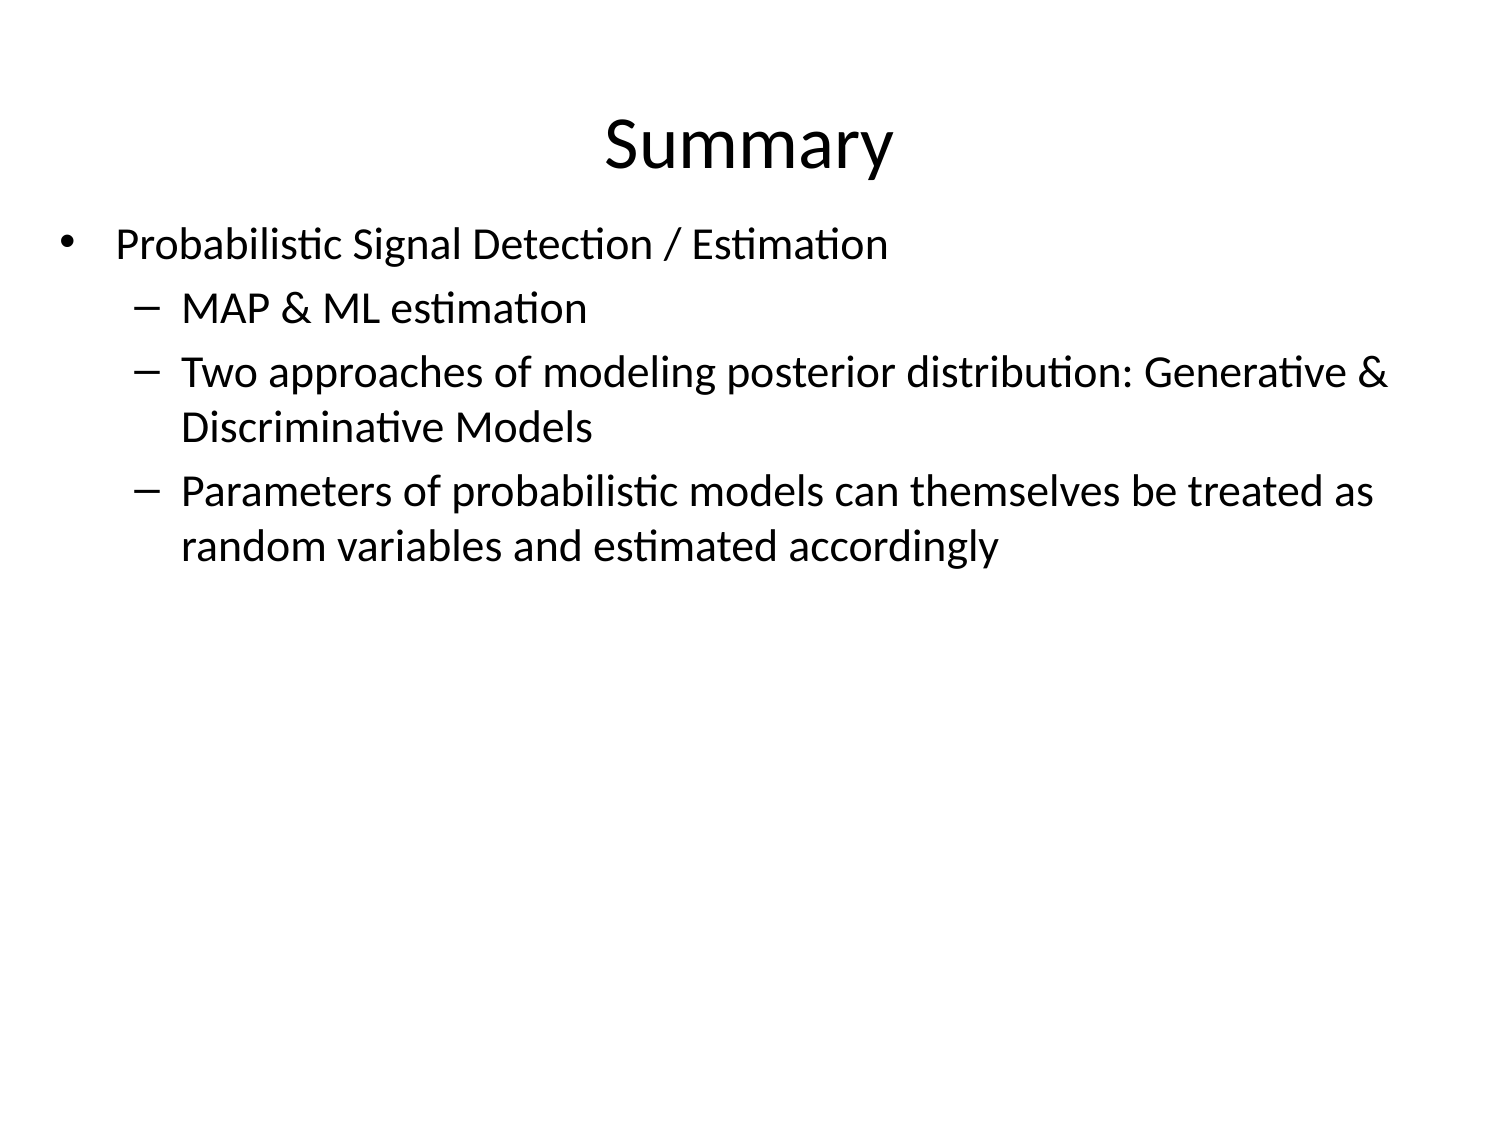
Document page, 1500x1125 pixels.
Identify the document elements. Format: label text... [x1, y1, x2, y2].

title Summary [75, 45, 1425, 205]
list Probabilistic Signal Detection / Estimation MAP & ML estimation Two approaches of modeling posterior distribution: Generative & Discriminative Models Parameters of probabilistic models can themselves be treated as random variables and estimated accordingly [44, 205, 1461, 1099]
